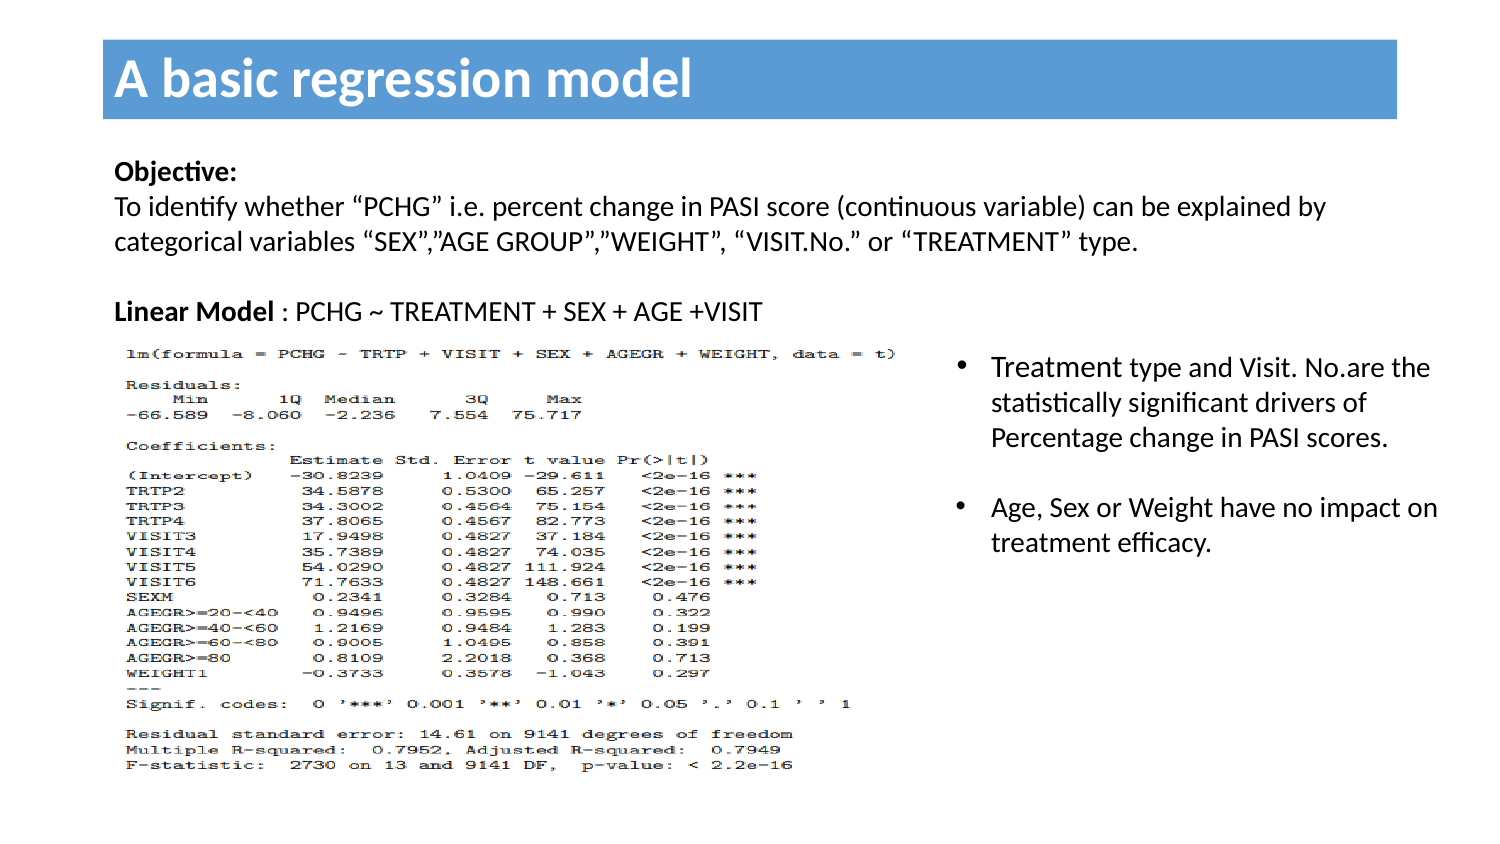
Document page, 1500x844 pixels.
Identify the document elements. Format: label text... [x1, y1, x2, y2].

text_box Treatment type and Visit. No.are the statistically significant drivers of Percentage change in PASI scores. Age, Sex or Weight have no impact on treatment efficacy. [944, 340, 1472, 599]
text_box Objective: To identify whether “PCHG” i.e. percent change in PASI score (continuous variable) can be explained by categorical variables “SEX”,”AGE GROUP”,”WEIGHT”, “VISIT.No.” or “TREATMENT” type. Linear Model : PCHG ~ TREATMENT + SEX + AGE +VISIT [103, 146, 1397, 438]
picture [123, 339, 899, 782]
title A basic regression model [103, 39, 1397, 120]
